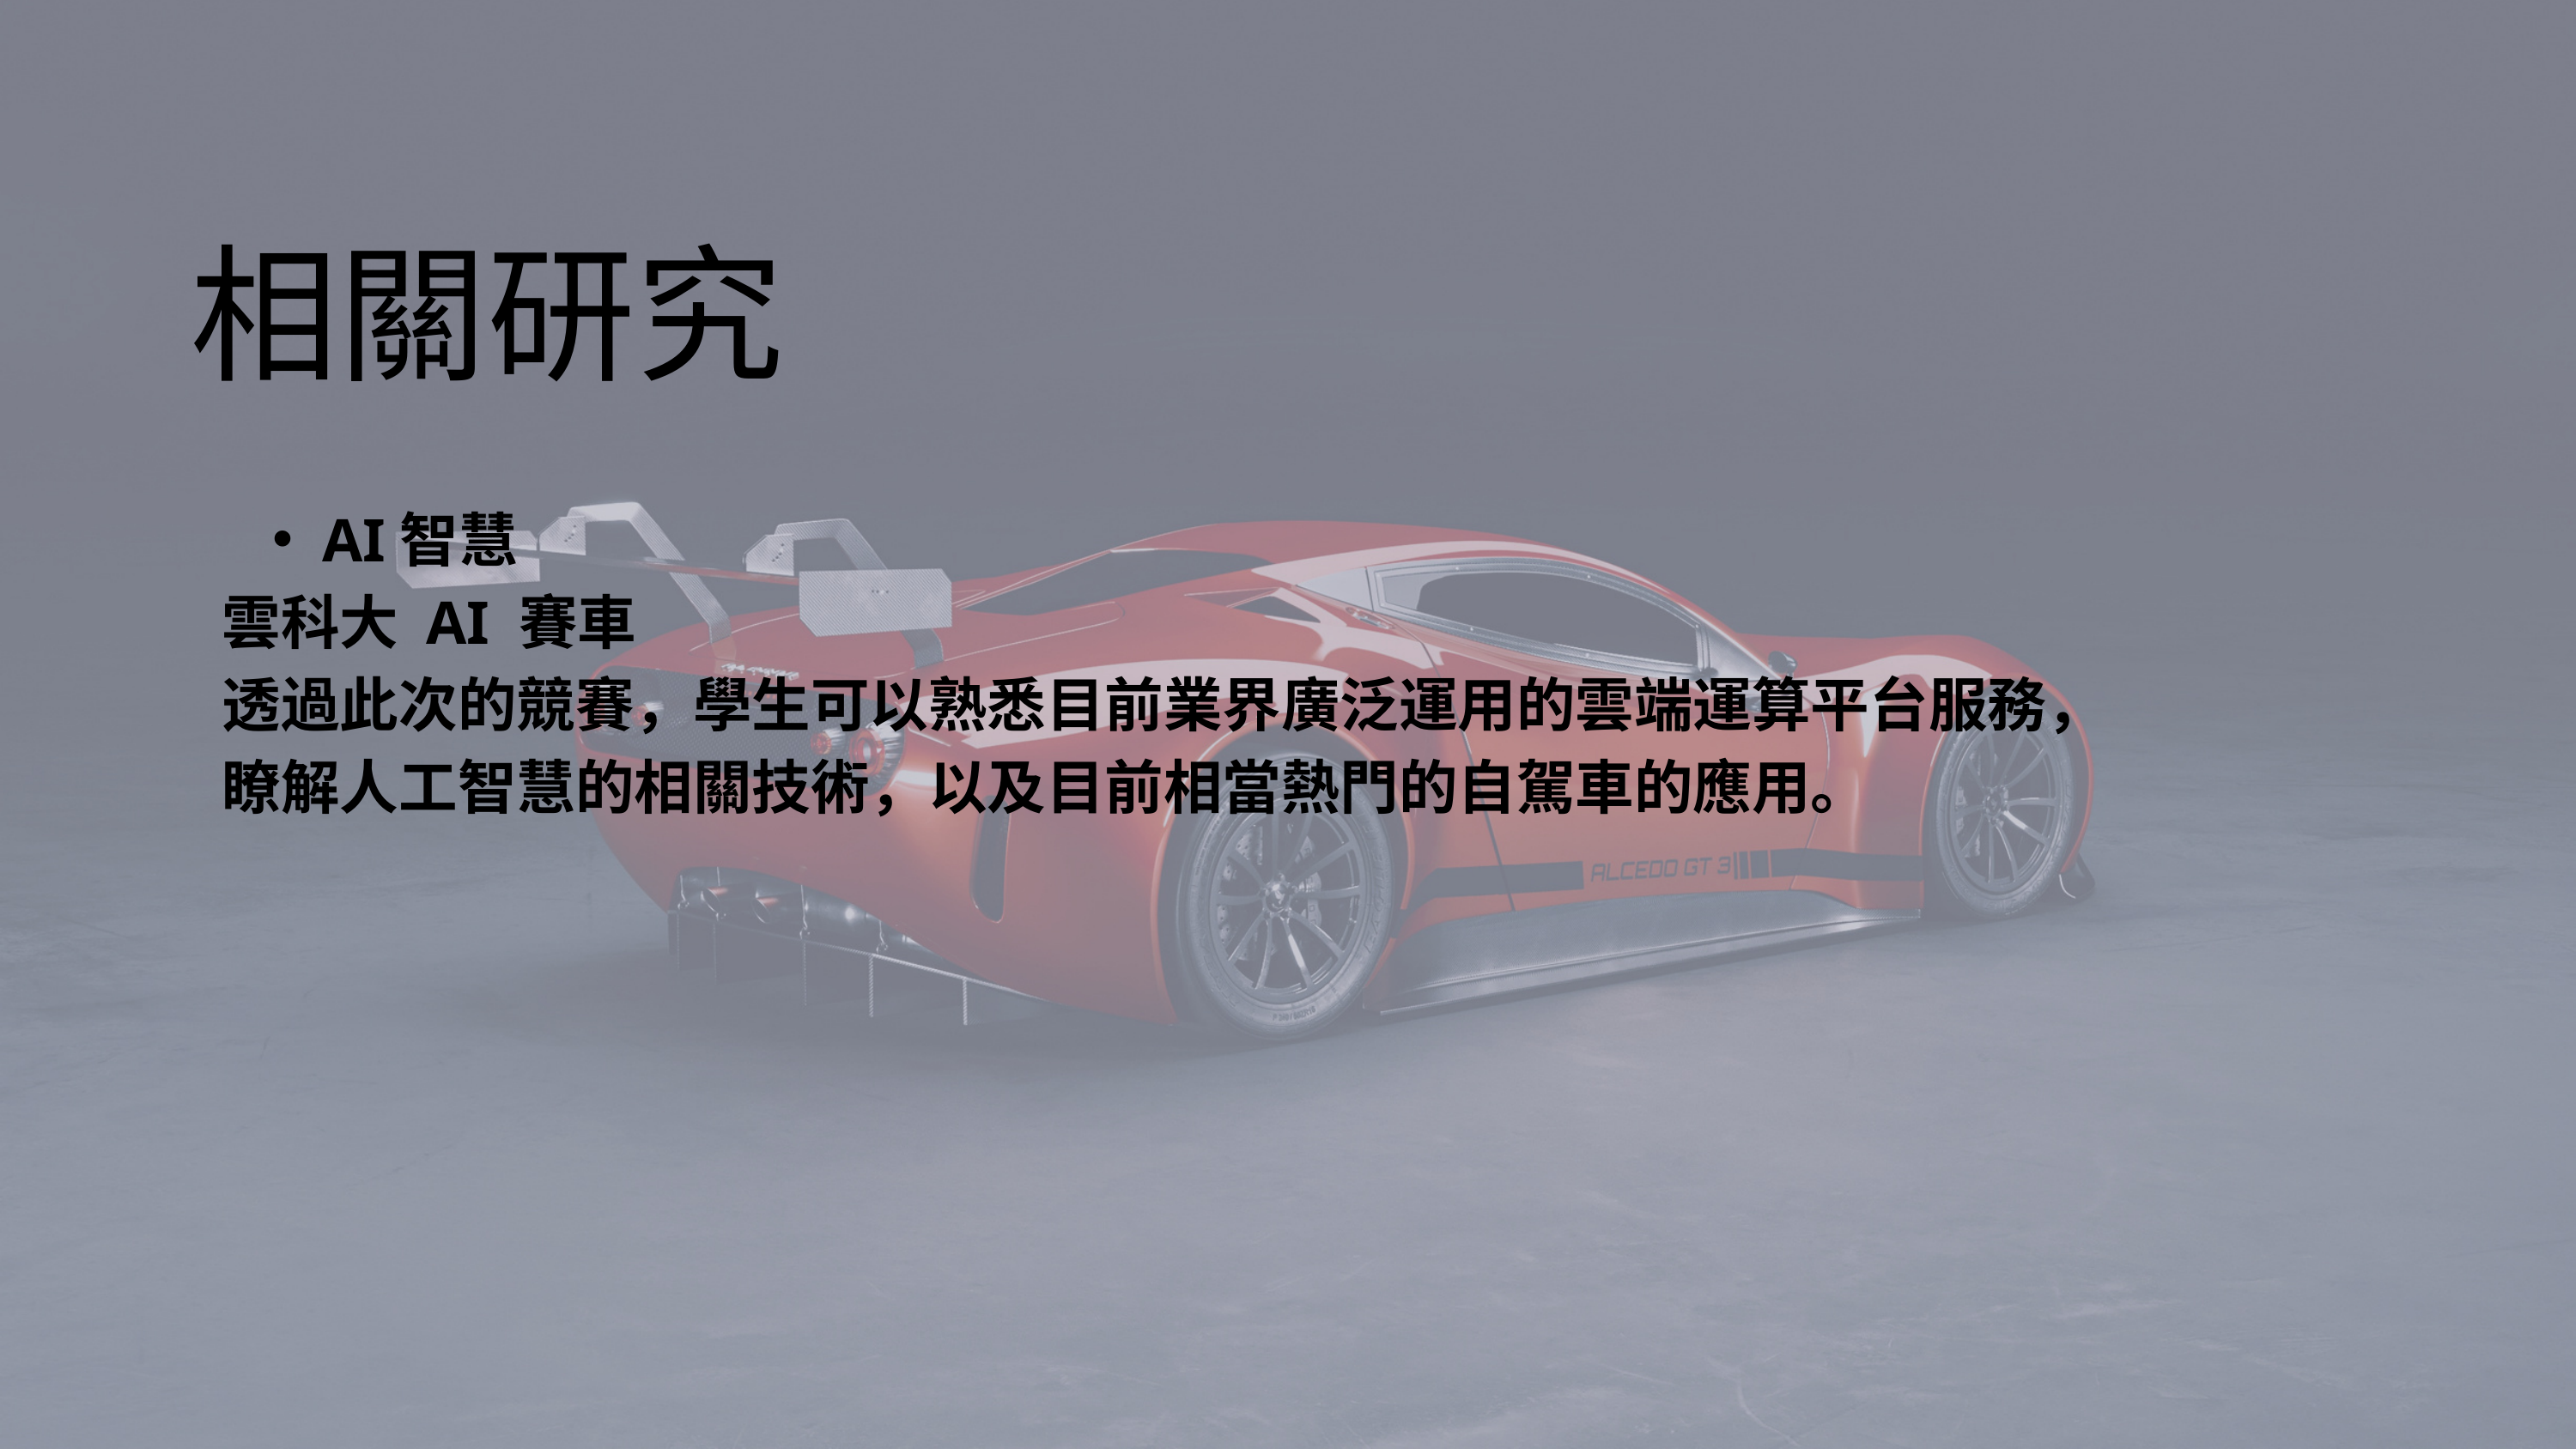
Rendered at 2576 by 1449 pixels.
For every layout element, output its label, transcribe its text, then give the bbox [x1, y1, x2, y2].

text_box 相關研究 [0, 292, 998, 399]
text_box AI智慧 雲科大 AI 賽車 透過此次的競賽，學生可以熟悉目前業界廣泛運用的雲端運算平台服務，瞭解人工智慧的相關技術，以及目前相當熱門的自駕車的應用。 [222, 491, 2160, 1038]
text_box [0, 0, 2576, 1449]
